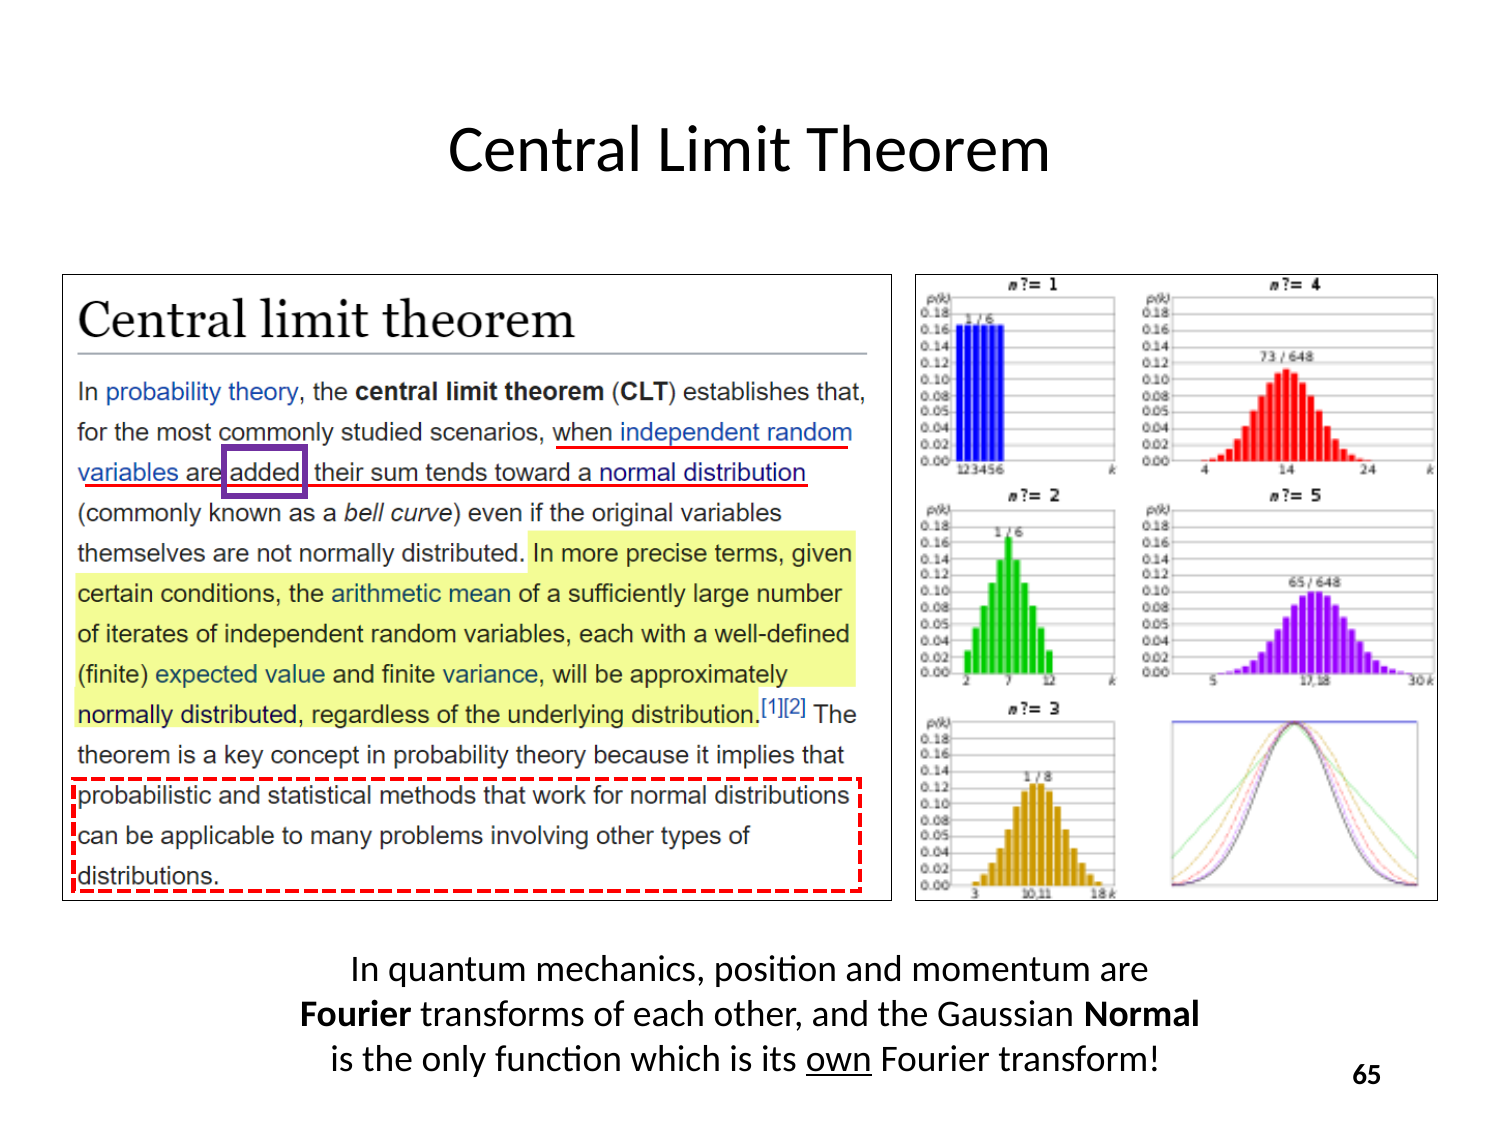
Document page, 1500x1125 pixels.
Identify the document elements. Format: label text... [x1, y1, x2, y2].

slide_number 65 [1059, 1042, 1397, 1103]
title Central Limit Theorem [103, 59, 1397, 241]
picture [62, 274, 892, 901]
picture [915, 274, 1438, 901]
